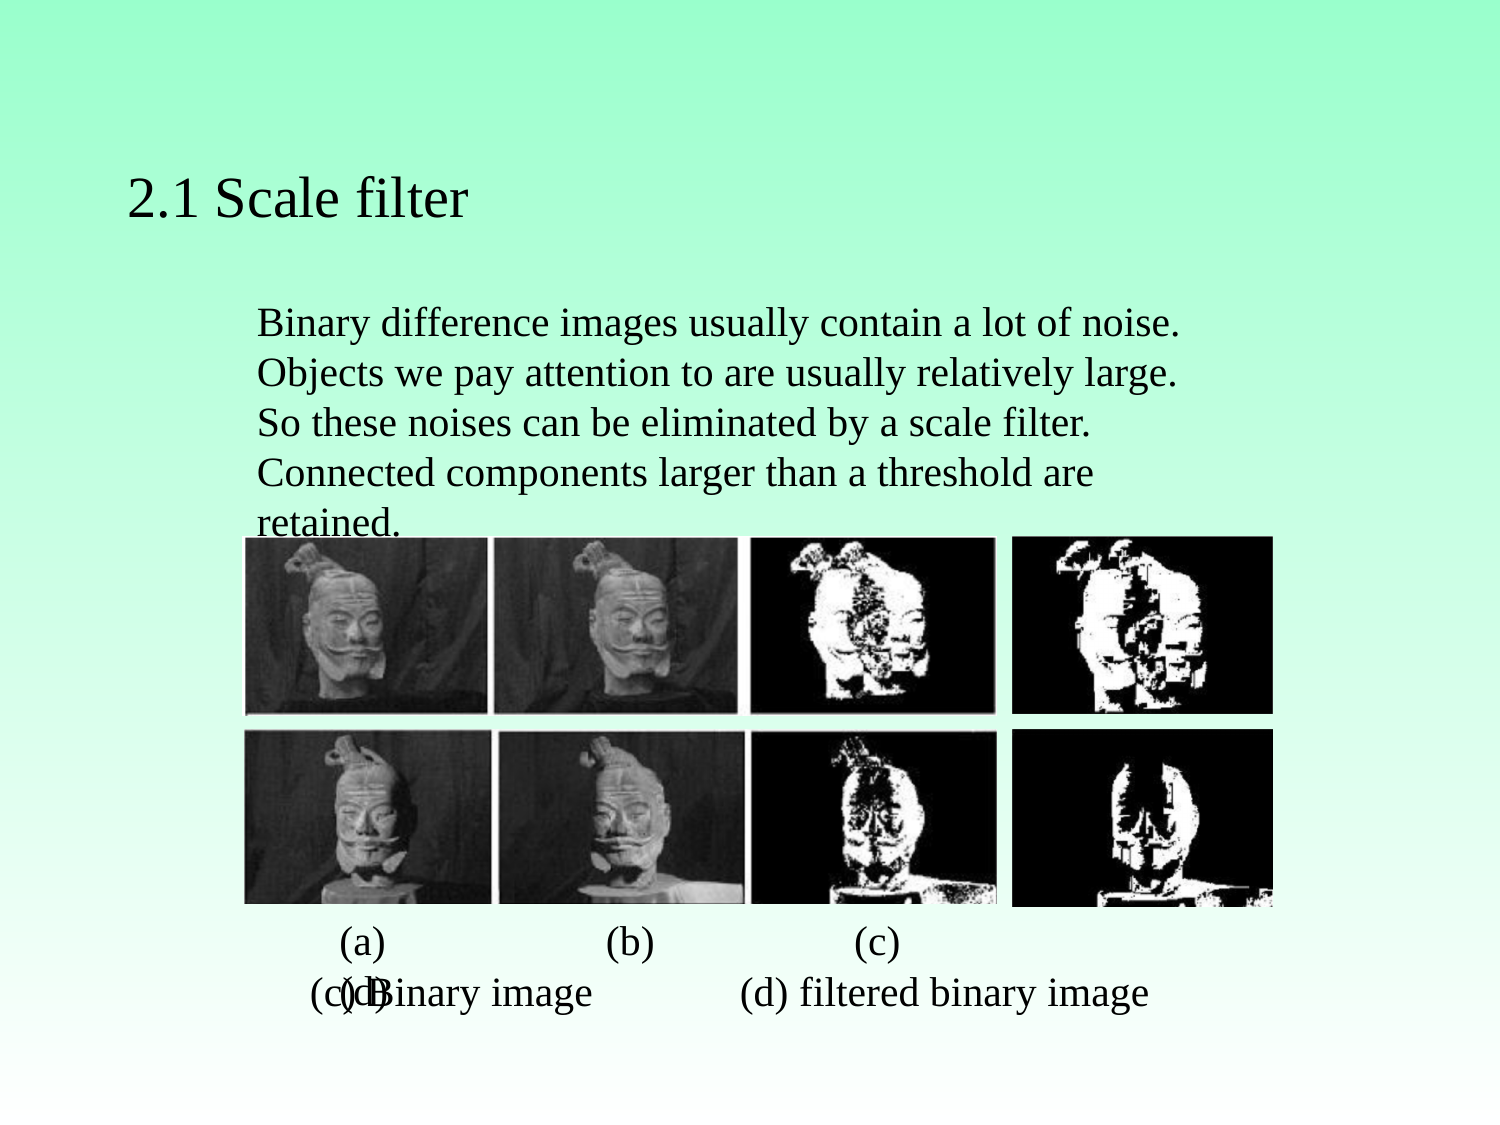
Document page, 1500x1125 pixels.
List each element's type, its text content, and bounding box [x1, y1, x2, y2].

title 2.1 Scale filter [112, 99, 1388, 288]
text_box (c) Binary image (d) filtered binary image [295, 957, 1205, 1023]
text_box (a) (b) (c) (d) [324, 906, 1176, 1022]
picture [1012, 728, 1273, 907]
picture [244, 728, 997, 904]
picture [241, 536, 997, 716]
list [1012, 536, 1273, 715]
text_box Binary difference images usually contain a lot of noise. Objects we pay attention to are usually relatively large. So these noises can be eliminated by a scale filter. Connected components larger than a threshold are retained. [242, 287, 1258, 553]
